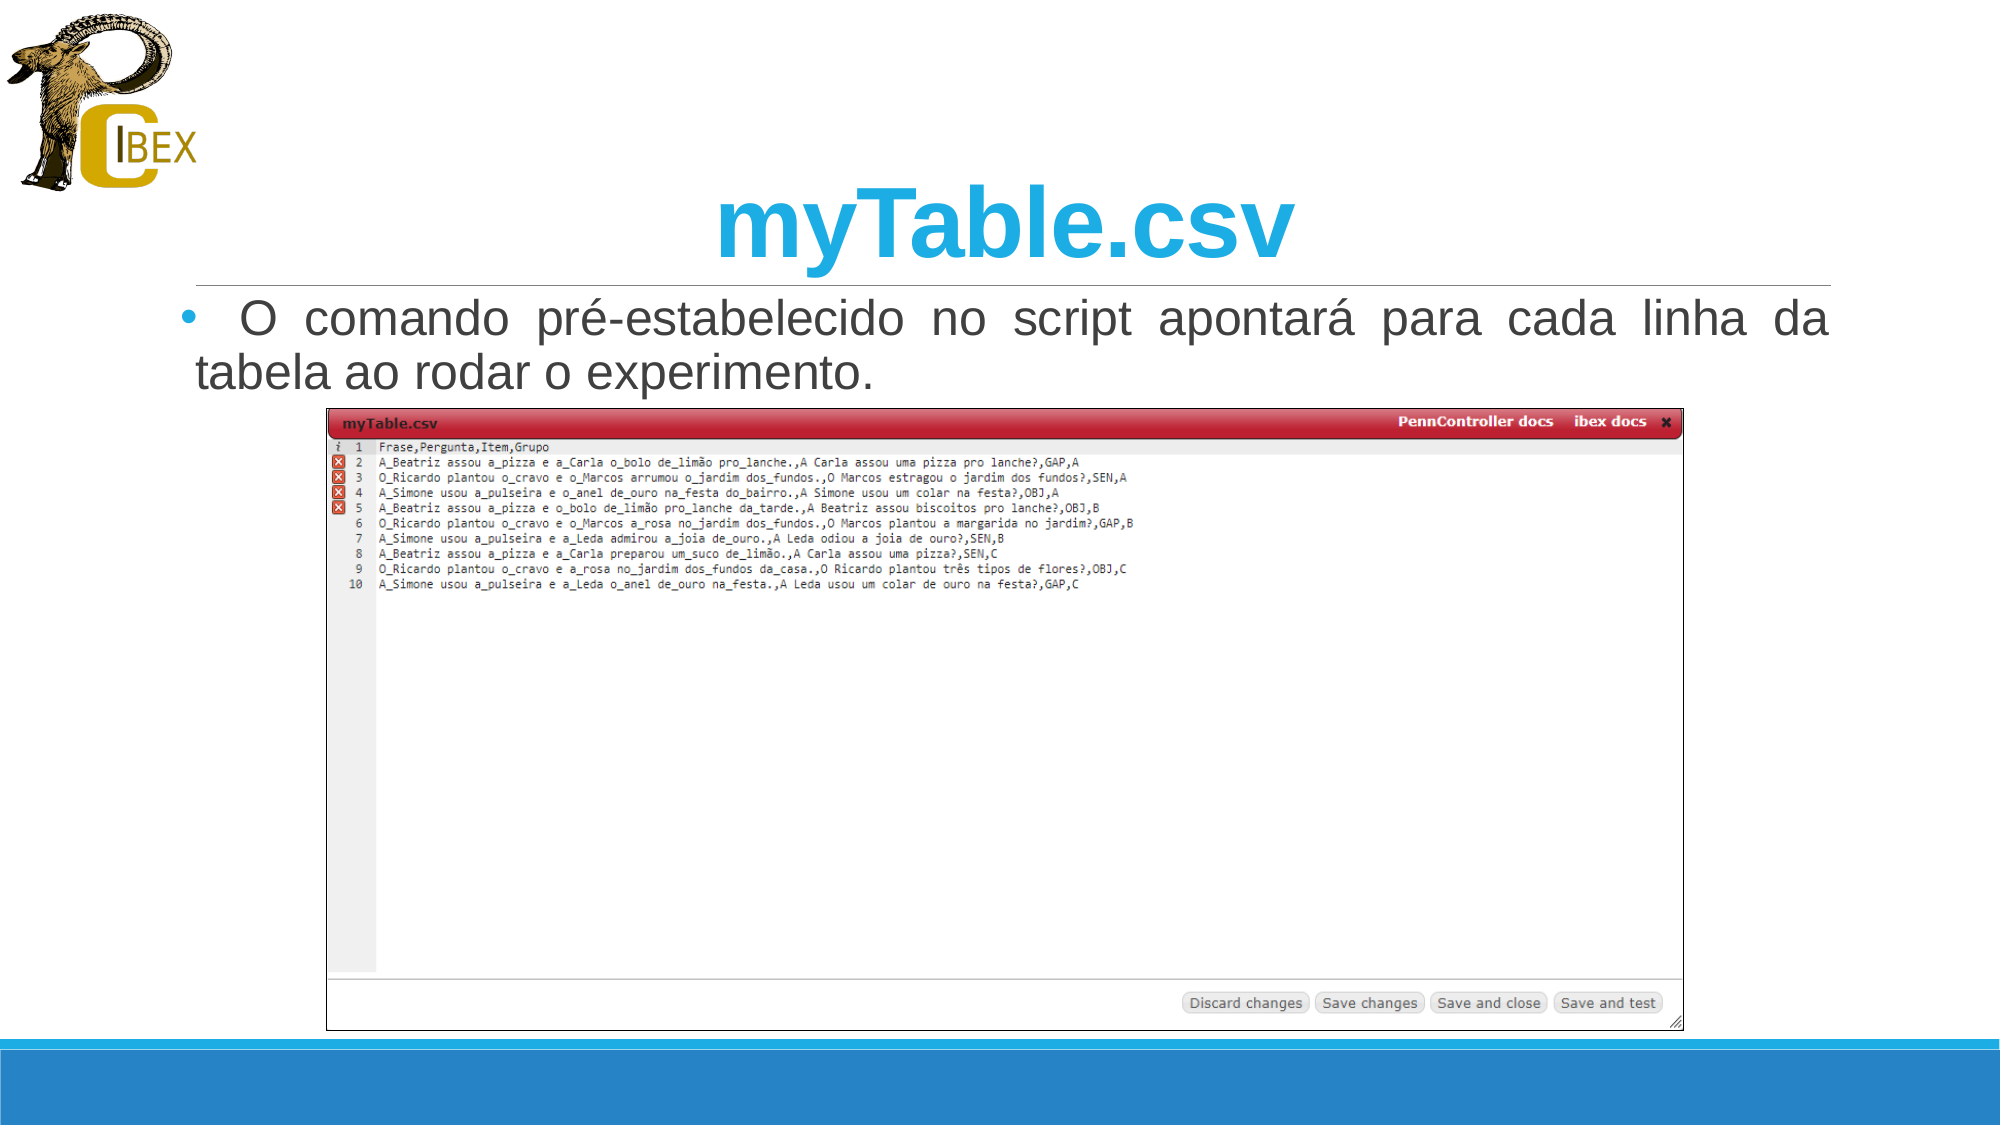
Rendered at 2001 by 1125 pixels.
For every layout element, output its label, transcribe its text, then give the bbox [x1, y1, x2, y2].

list O comando pré-estabelecido no script apontará para cada linha da tabela ao rodar o experimento. [180, 285, 1830, 945]
picture [325, 407, 1685, 1032]
title myTable.csv [180, 47, 1830, 285]
picture [0, 0, 201, 200]
